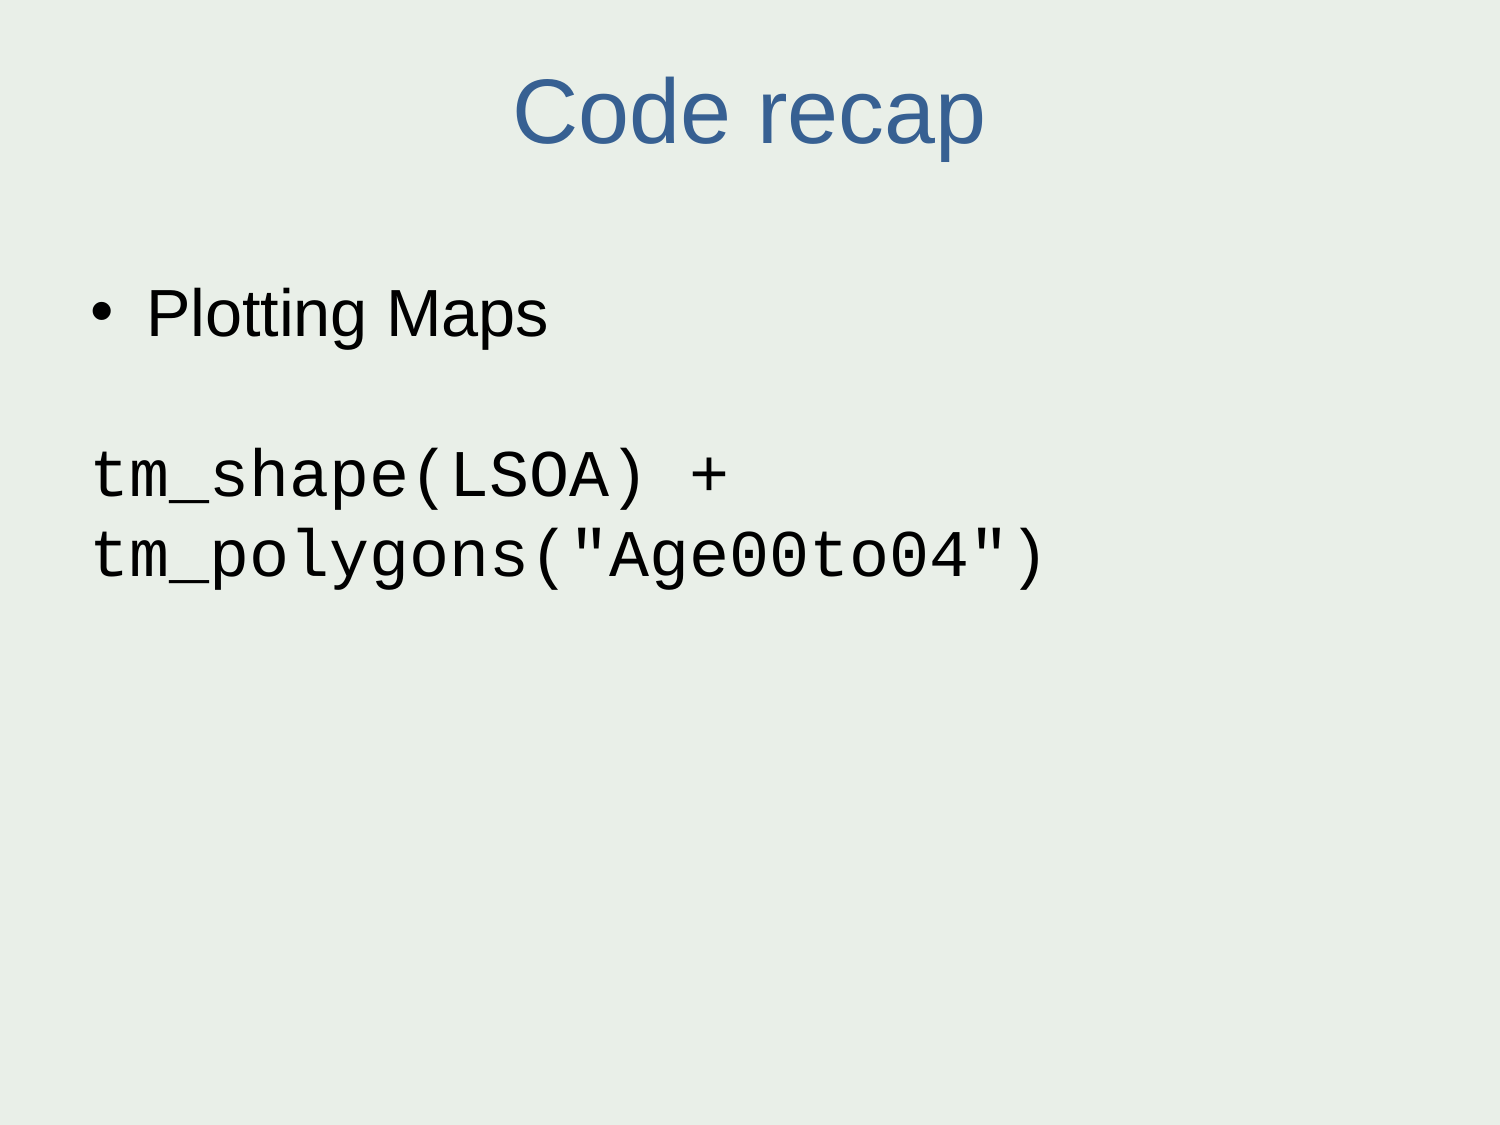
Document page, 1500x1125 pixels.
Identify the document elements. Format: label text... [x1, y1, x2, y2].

text_box Plotting Maps tm_shape(LSOA) + tm_polygons("Age00to04") [75, 262, 1425, 1005]
text_box Code recap [75, 45, 1425, 233]
